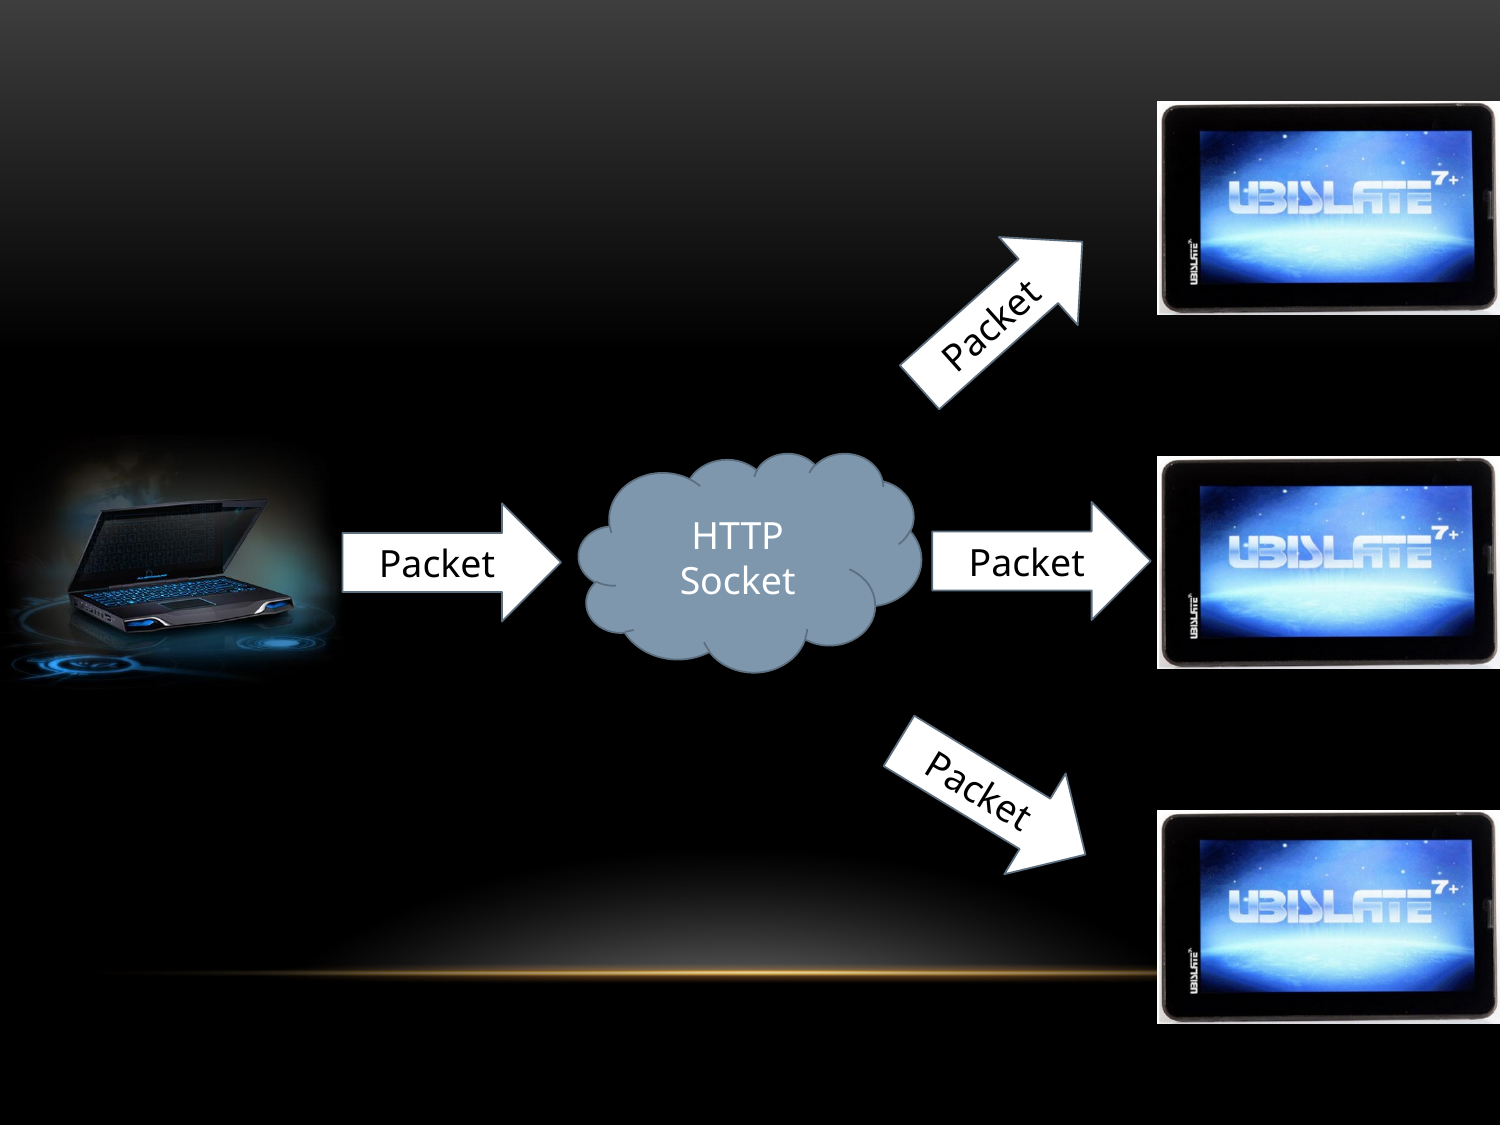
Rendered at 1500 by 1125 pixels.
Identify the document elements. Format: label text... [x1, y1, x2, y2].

text_box Packet [348, 502, 562, 623]
text_box Packet [931, 501, 1151, 621]
text_box Packet [882, 714, 1087, 876]
text_box Packet [899, 236, 1084, 410]
text_box HTTP Socket [577, 452, 923, 674]
picture [0, 0, 1500, 1125]
